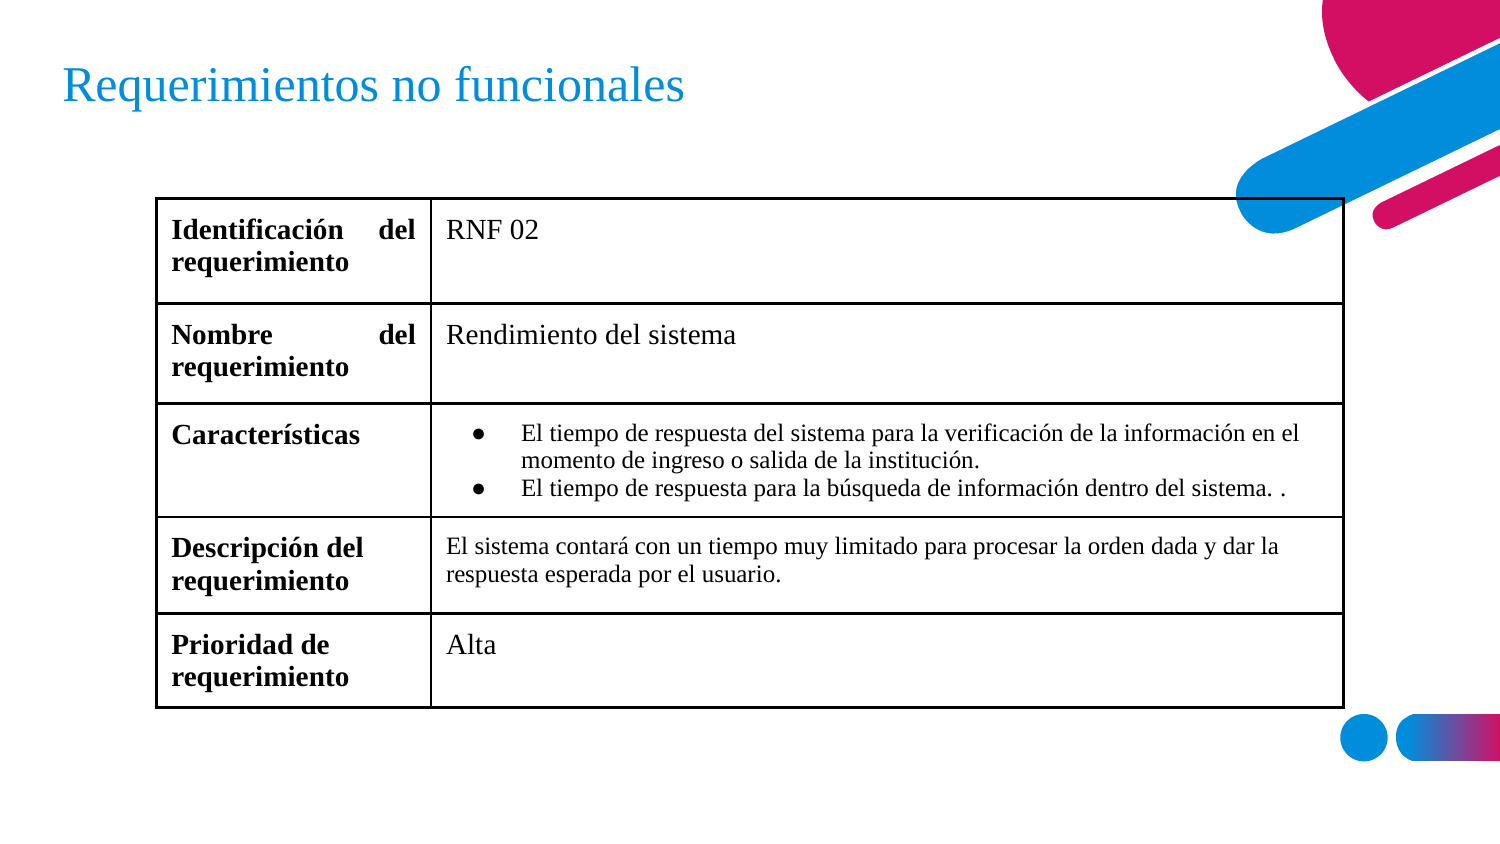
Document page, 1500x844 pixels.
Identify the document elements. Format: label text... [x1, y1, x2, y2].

table_cell Características [158, 405, 430, 516]
table_cell Descripción del requerimiento [158, 518, 430, 612]
table_cell El tiempo de respuesta del sistema para la verificación de la información en el momento de ingreso o salida de la institución. El tiempo de respuesta para la búsqueda de información dentro del sistema. . [432, 405, 1342, 516]
table_cell Nombre del requerimiento [158, 305, 430, 402]
table_cell Prioridad de requerimiento [158, 615, 430, 706]
table_cell El sistema contará con un tiempo muy limitado para procesar la orden dada y dar la respuesta esperada por el usuario. [432, 518, 1342, 612]
table_cell Rendimiento del sistema [432, 305, 1342, 402]
table_header RNF 02 [432, 200, 1342, 302]
table_header Identificación del requerimiento [158, 200, 430, 302]
table_cell Alta [432, 615, 1342, 706]
title Requerimientos no funcionales [51, 38, 1449, 133]
